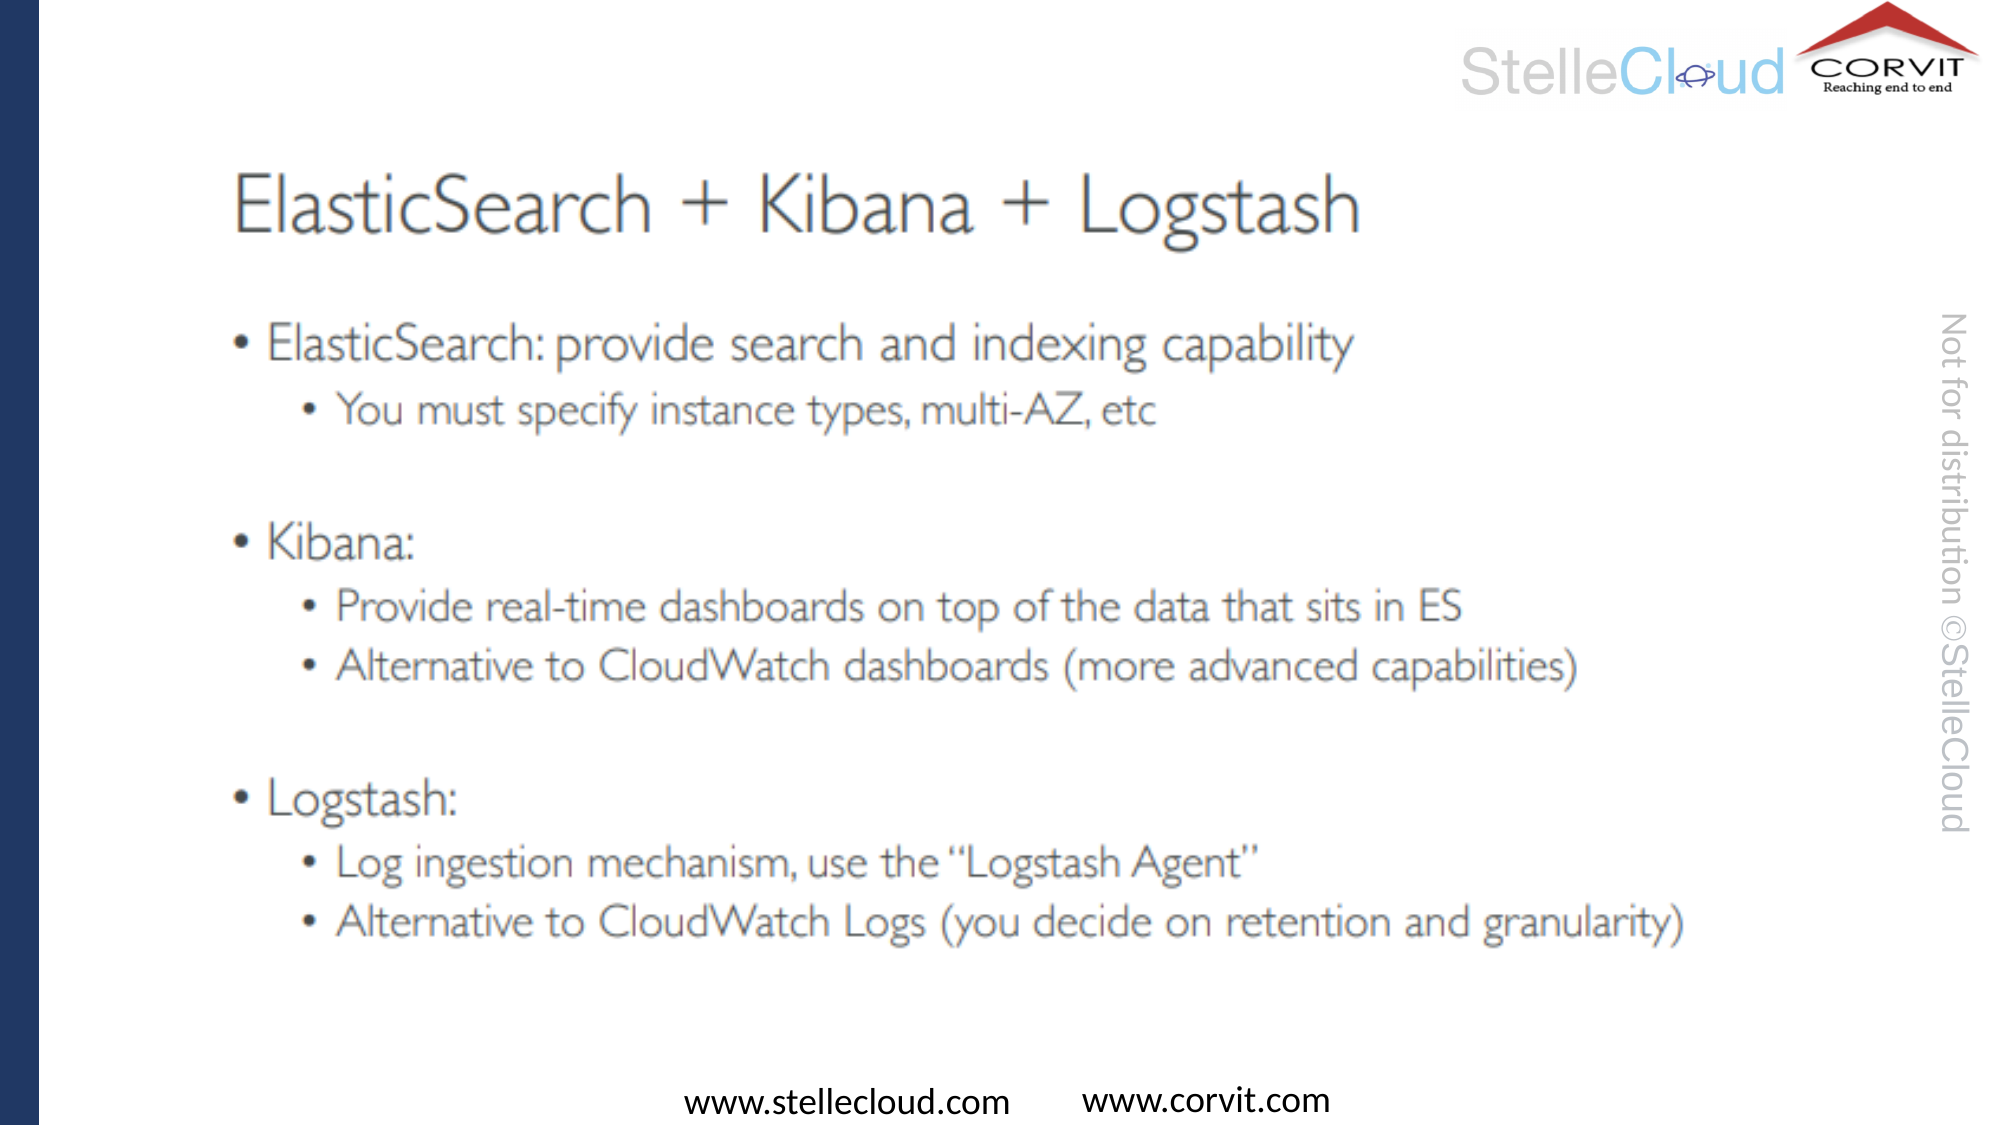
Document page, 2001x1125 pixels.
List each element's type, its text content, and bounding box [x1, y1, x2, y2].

text_box www.stellecloud.com [669, 1069, 1027, 1125]
picture [207, 138, 1804, 996]
text_box www.corvit.com [1067, 1067, 1347, 1125]
picture [1455, 0, 1988, 111]
text_box Not for distribution ⒸStelleCloud [1927, 297, 1988, 1125]
